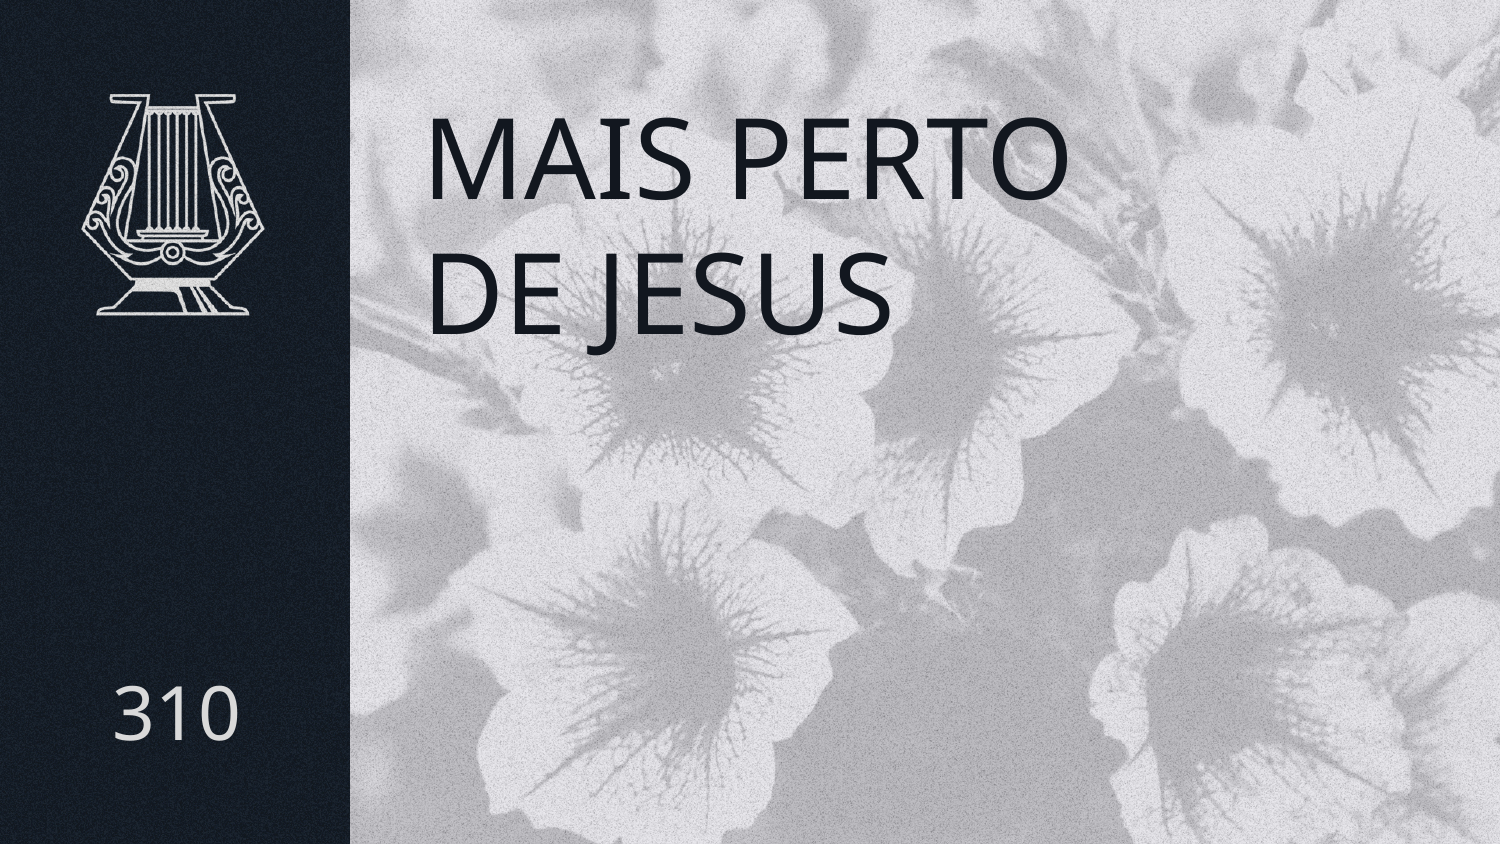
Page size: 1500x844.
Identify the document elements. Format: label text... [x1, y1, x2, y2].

picture [0, 0, 1500, 844]
title MAIS PERTO DE JESUS [407, 79, 1447, 777]
list 310 [76, 658, 278, 765]
